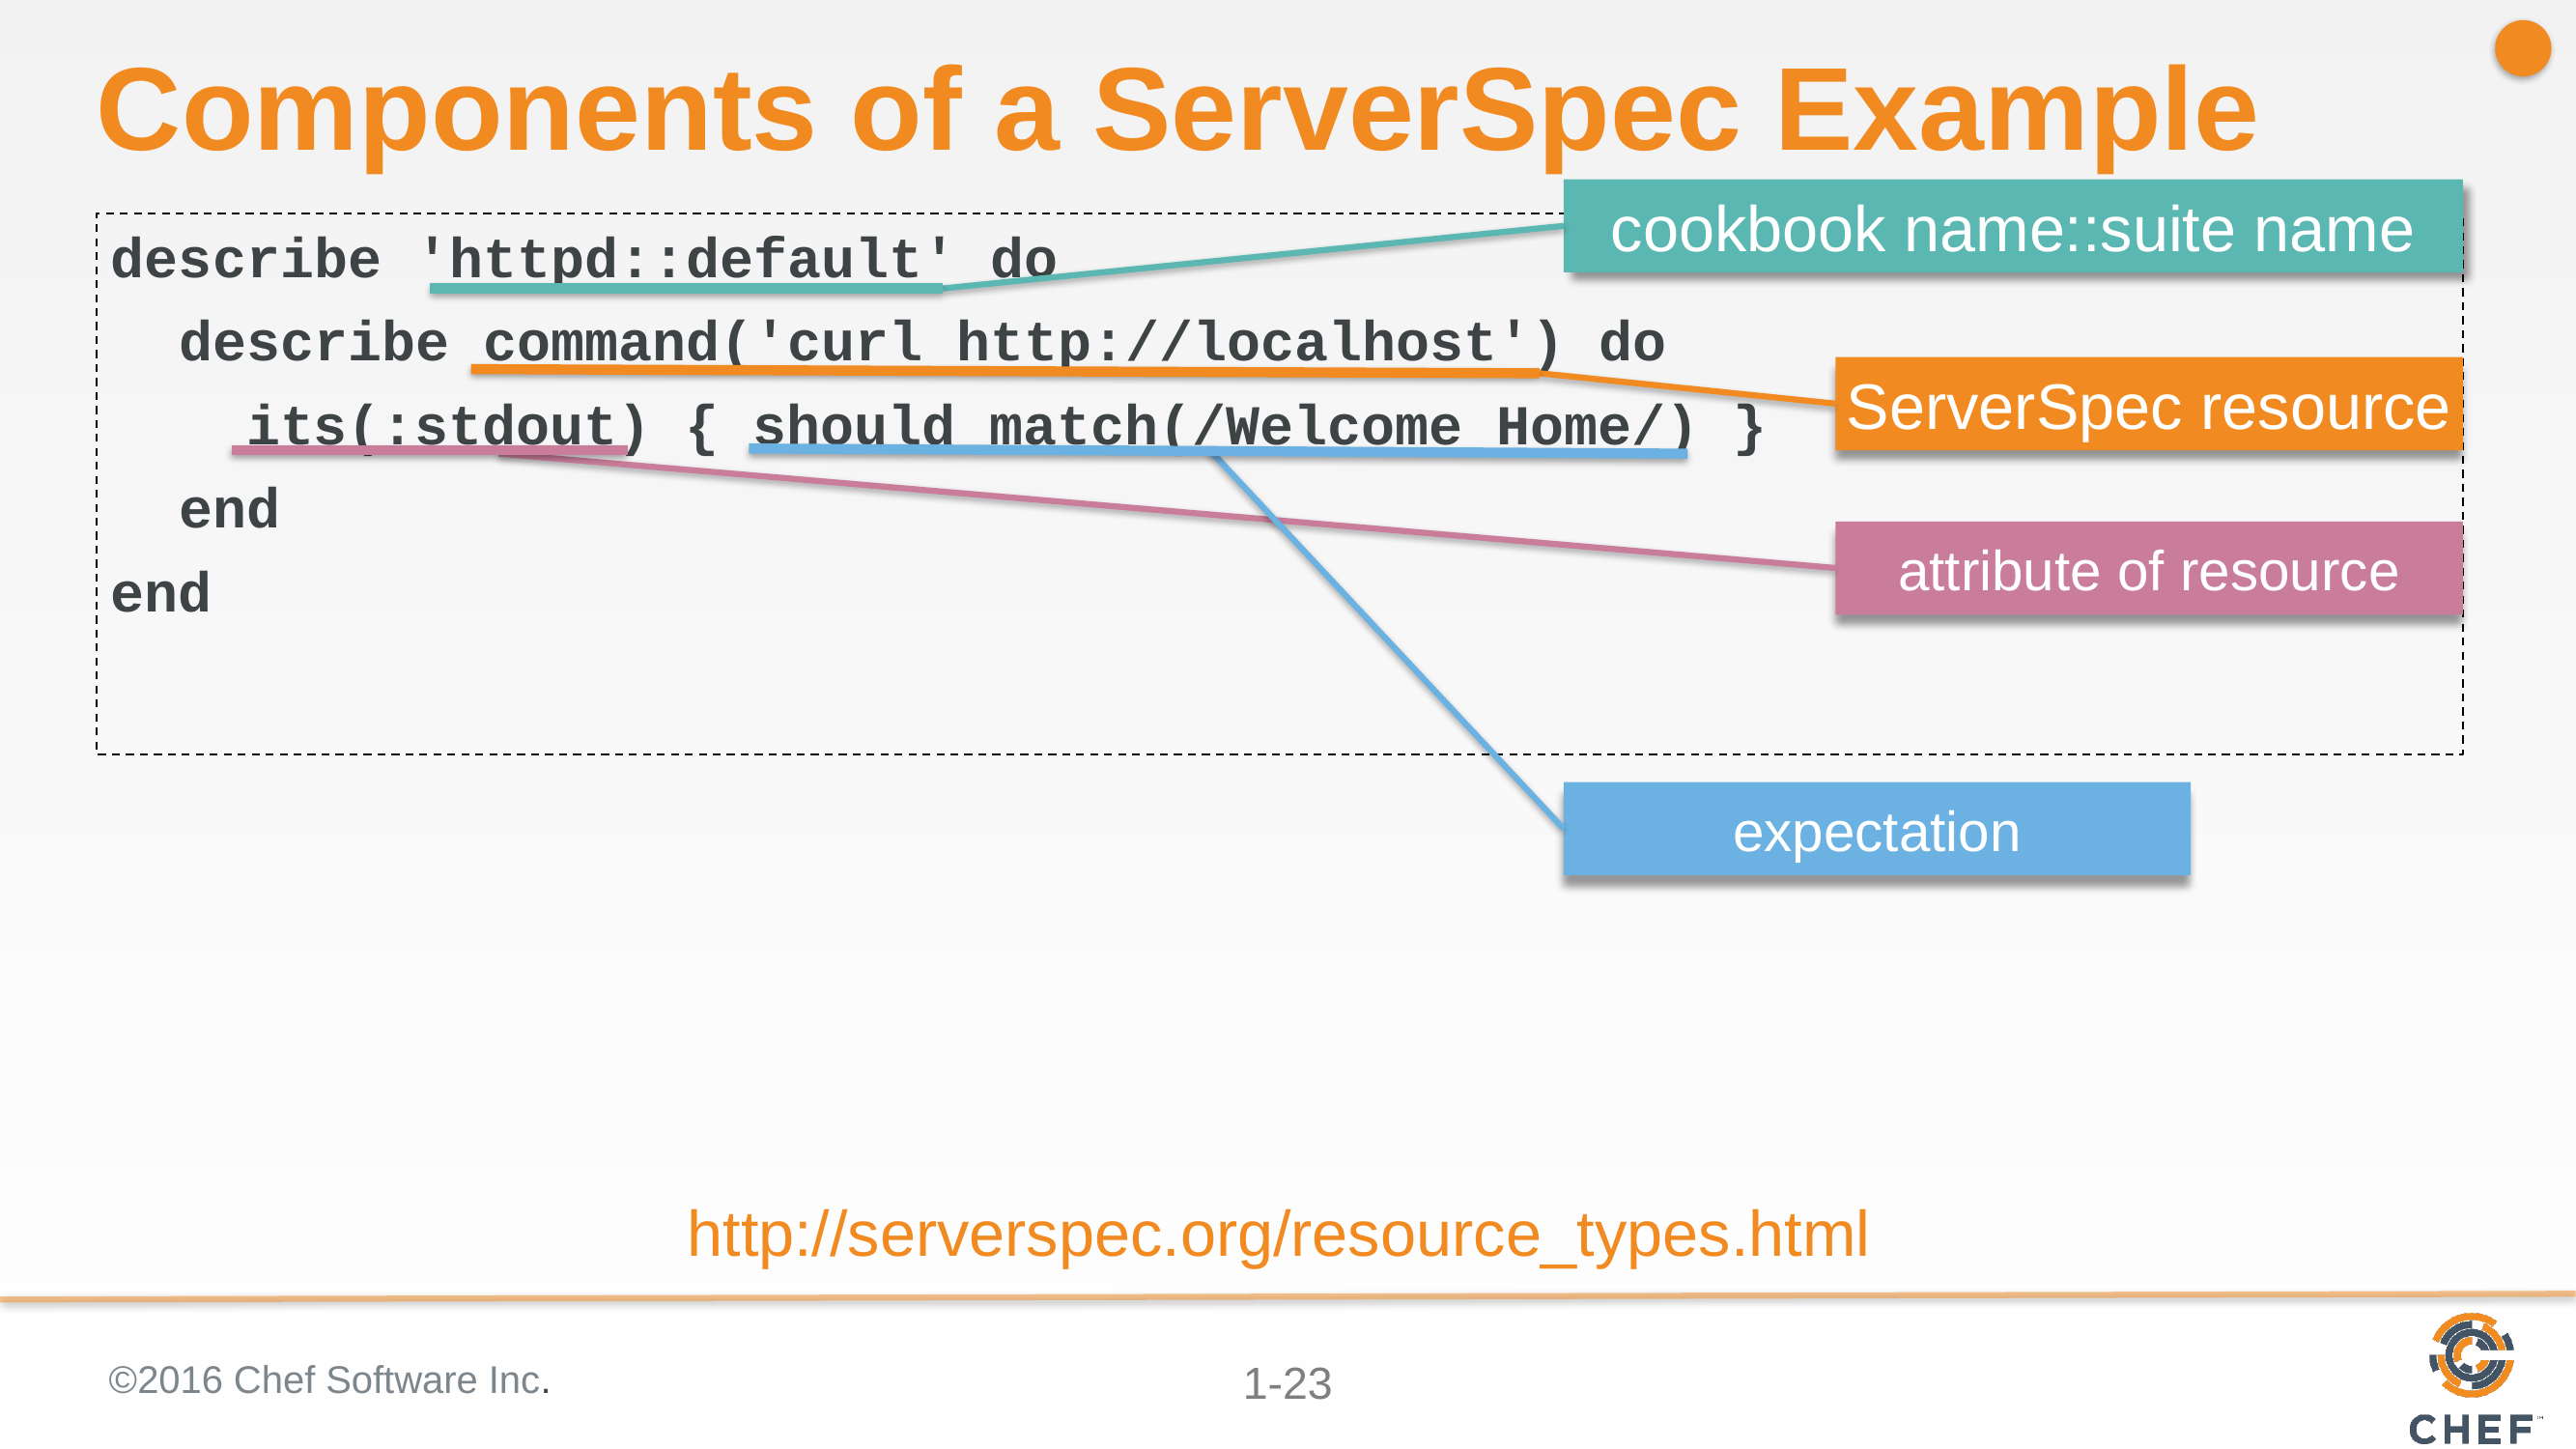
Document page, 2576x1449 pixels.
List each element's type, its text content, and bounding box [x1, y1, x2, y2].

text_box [497, 453, 1203, 569]
text_box ServerSpec resource [1835, 356, 2463, 451]
text_box cookbook name::suite name [1563, 179, 2463, 272]
list describe 'httpd::default' do describe command('curl http://localhost') do its(:stdout) { should match(/Welcome Home/) } end end [96, 213, 2464, 755]
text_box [1569, 453, 1836, 569]
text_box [1539, 373, 1836, 405]
picture [2399, 1297, 2551, 1449]
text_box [1207, 462, 1565, 830]
text_box [2494, 19, 2553, 77]
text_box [470, 368, 1541, 374]
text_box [943, 225, 1565, 289]
title Components of a ServerSpec Example [96, 48, 2463, 180]
list http://serverspec.org/resource_types.html [97, 792, 2463, 1269]
text_box attribute of resource [1835, 521, 2463, 615]
text_box expectation [1563, 781, 2192, 876]
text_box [749, 448, 1688, 454]
